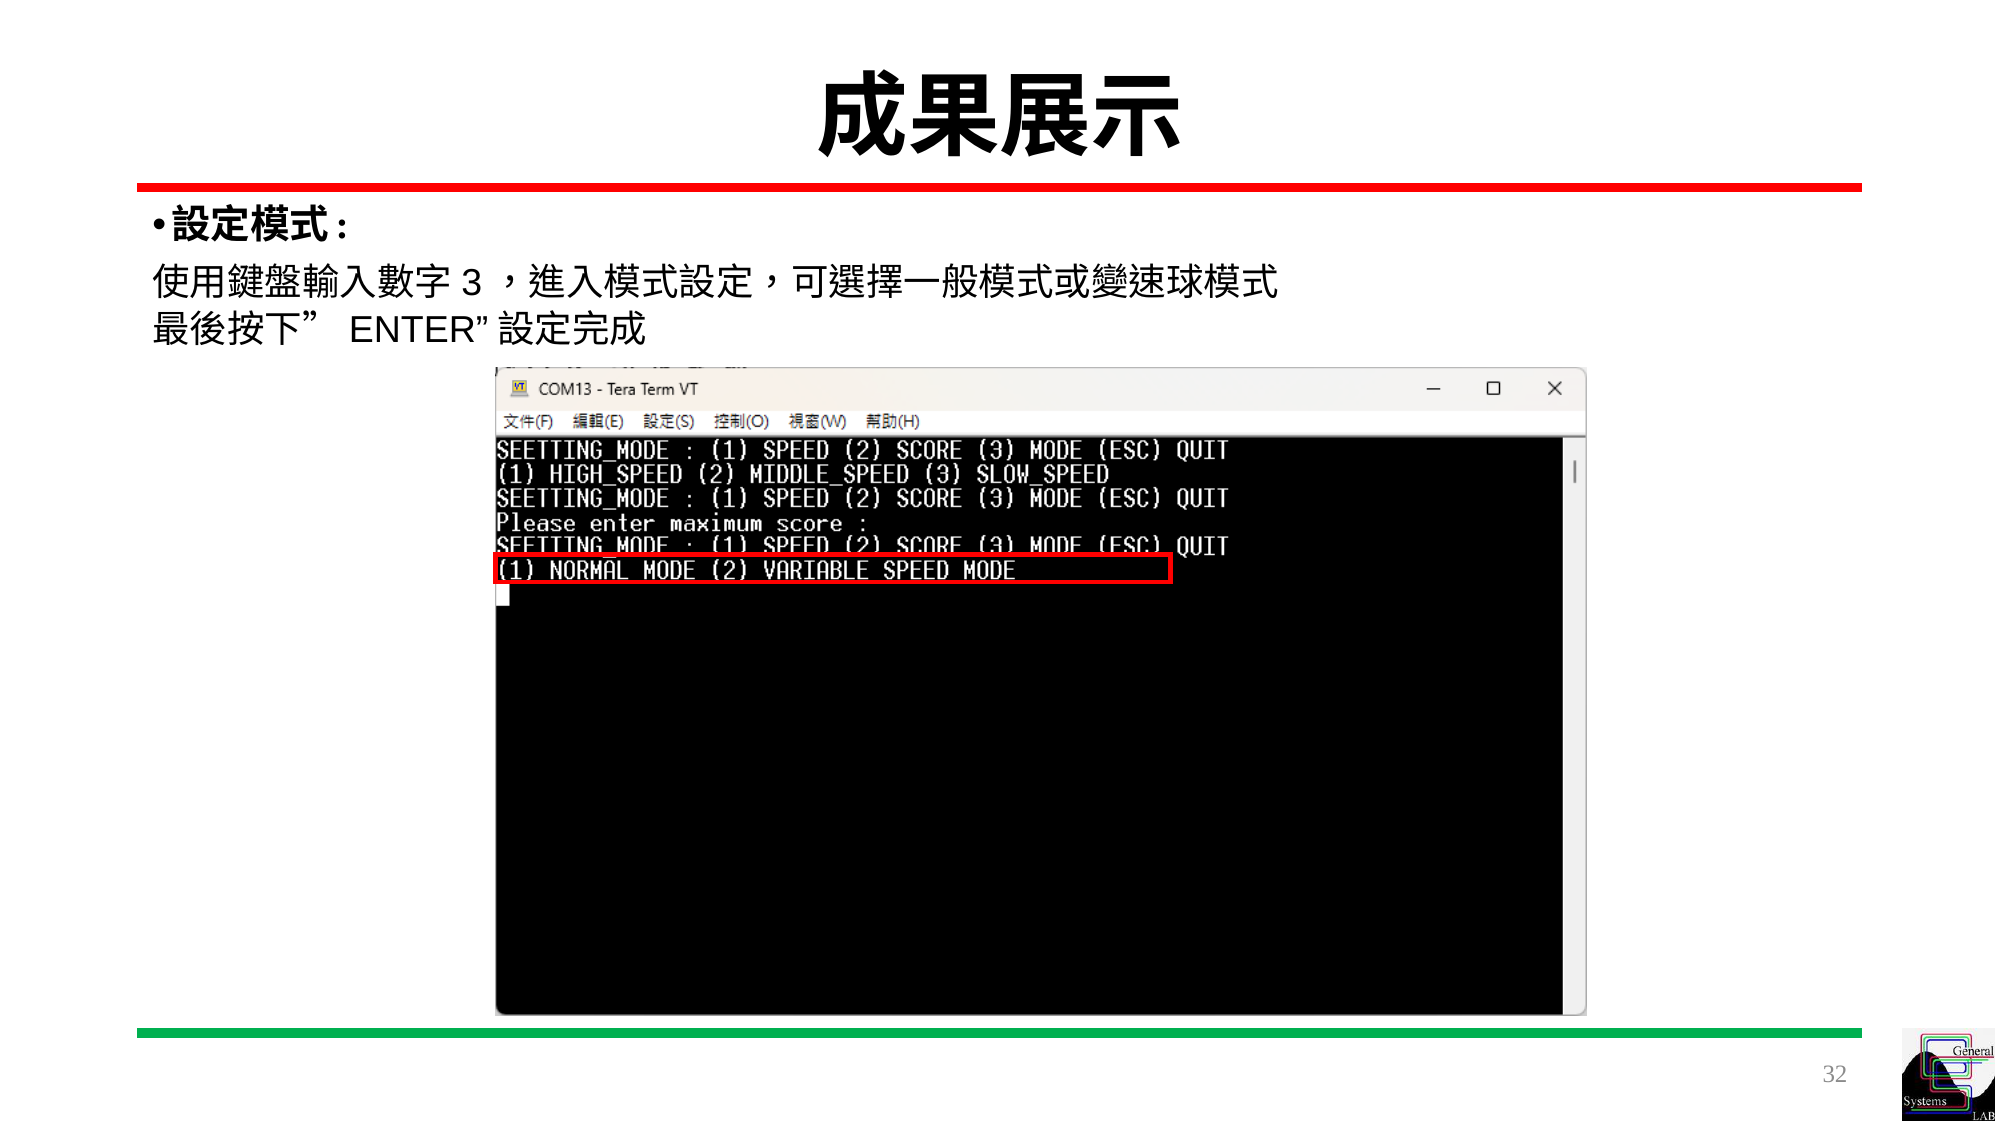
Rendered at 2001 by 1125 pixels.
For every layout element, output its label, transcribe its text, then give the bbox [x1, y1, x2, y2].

list 設定模式: [137, 197, 441, 255]
title 成果展示 [137, 59, 1863, 178]
picture [1902, 1028, 1995, 1121]
slide_number 32 [1412, 1042, 1863, 1103]
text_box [495, 367, 1587, 1016]
text_box 使用鍵盤輸入數字3，進入模式設定，可選擇一般模式或變速球模式 最後按下”ENTER”設定完成 [137, 255, 1910, 1024]
